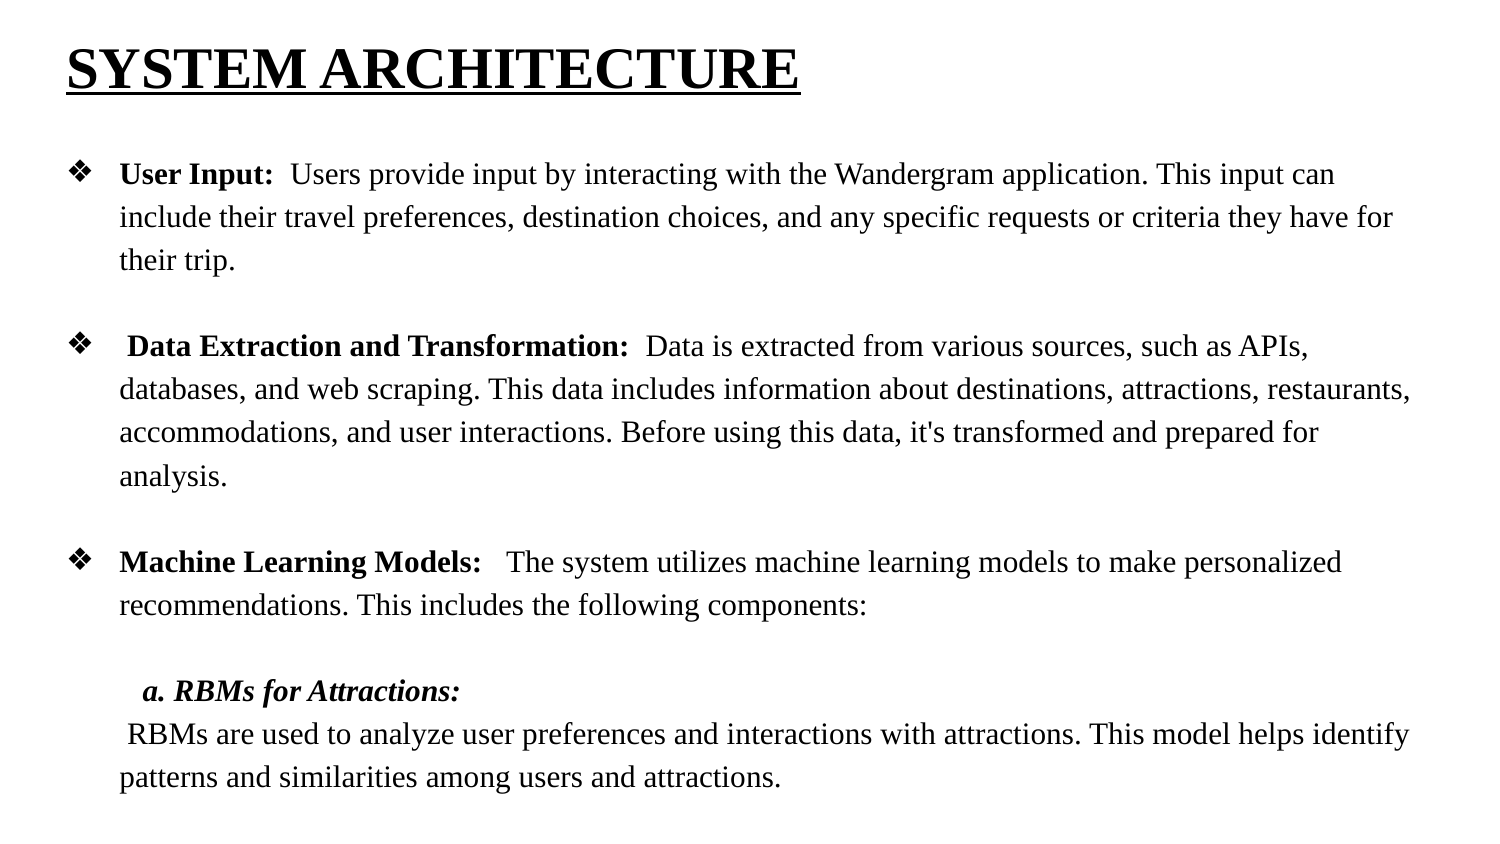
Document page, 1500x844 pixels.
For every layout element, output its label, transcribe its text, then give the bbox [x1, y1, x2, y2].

list User Input: Users provide input by interacting with the Wandergram application. This input can include their travel preferences, destination choices, and any specific requests or criteria they have for their trip. Data Extraction and Transformation: Data is extracted from various sources, such as APIs, databases, and web scraping. This data includes information about destinations, attractions, restaurants, accommodations, and user interactions. Before using this data, it's transformed and prepared for analysis. Machine Learning Models: The system utilizes machine learning models to make personalized recommendations. This includes the following components: a. RBMs for Attractions: RBMs are used to analyze user preferences and interactions with attractions. This model helps identify patterns and similarities among users and attractions. [29, 95, 1449, 678]
title SYSTEM ARCHITECTURE [51, 22, 1449, 95]
